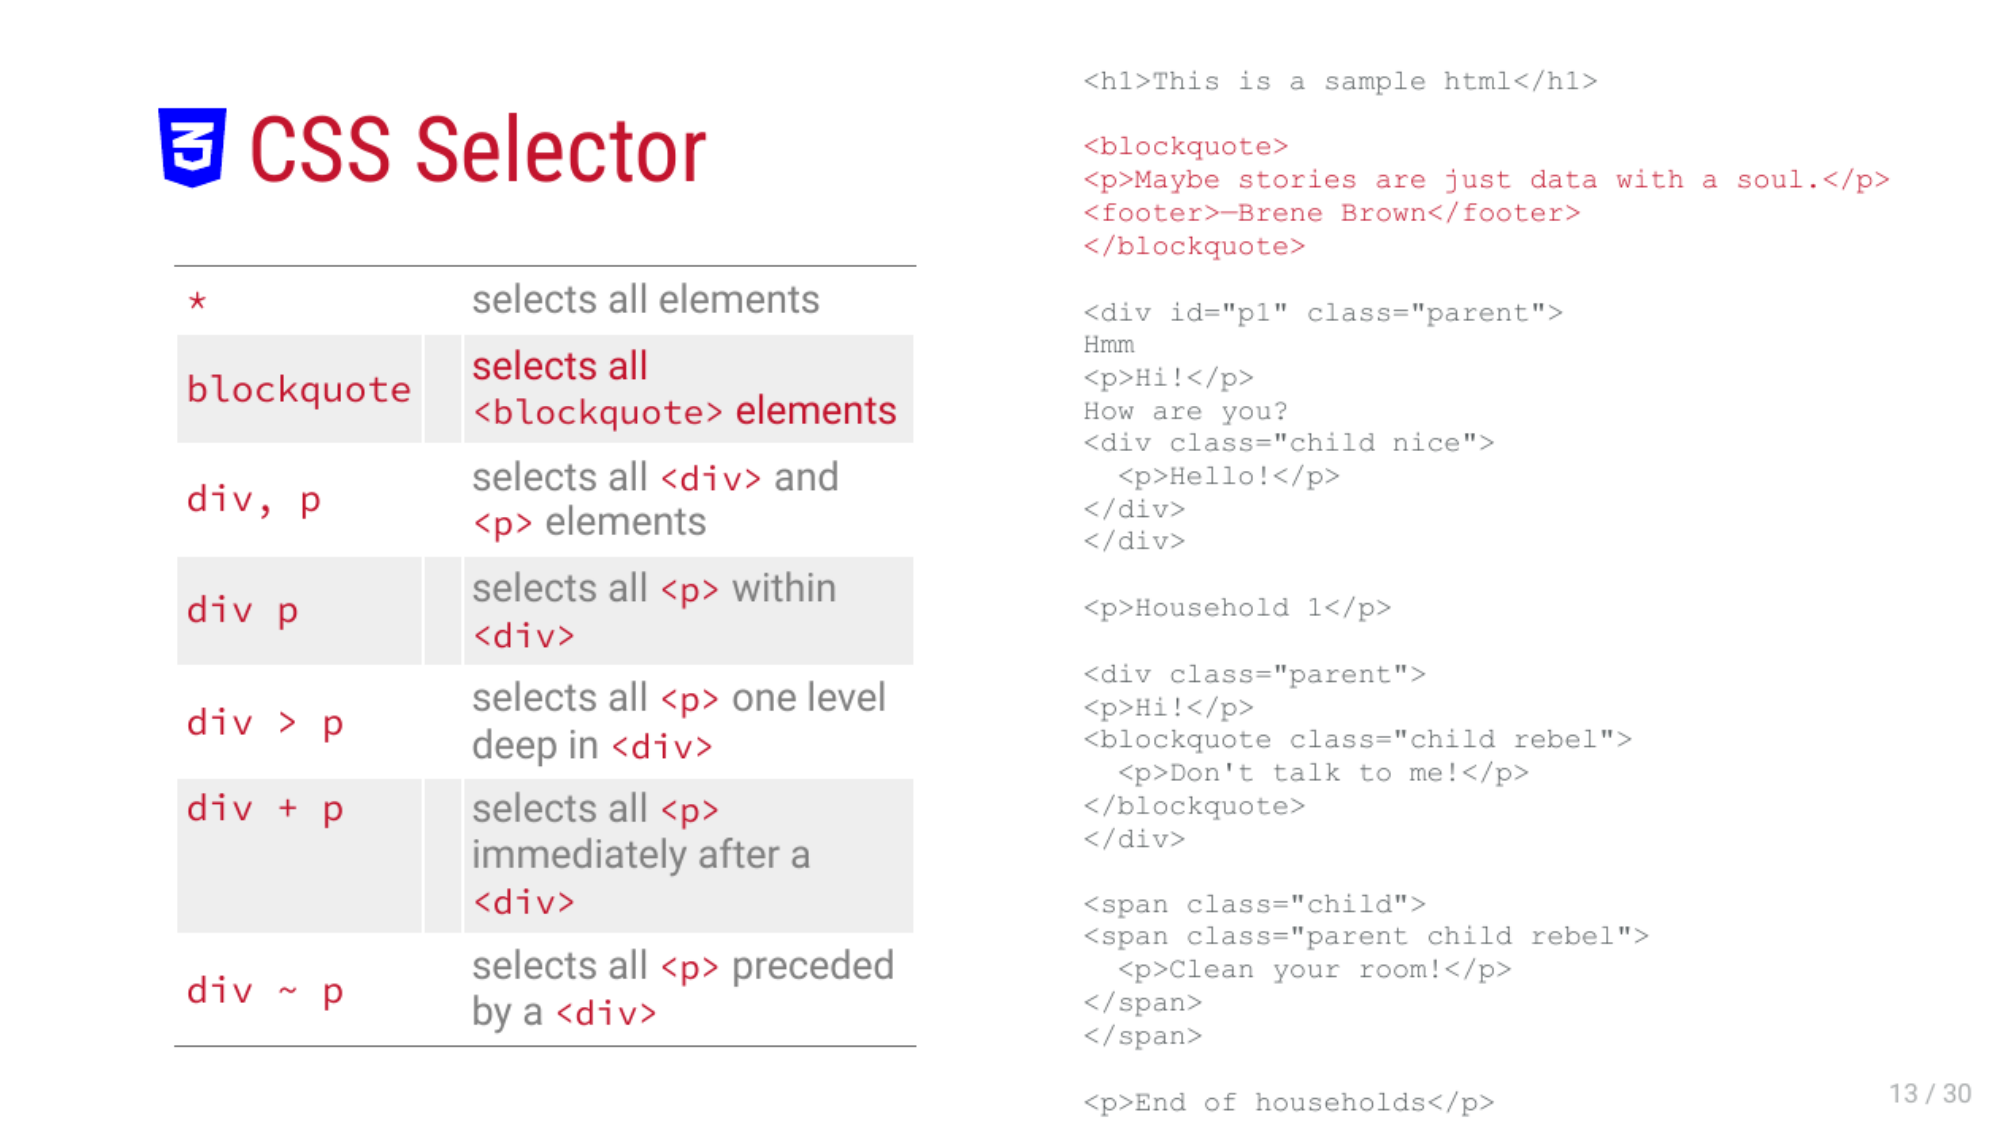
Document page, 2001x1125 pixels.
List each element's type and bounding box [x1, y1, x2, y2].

list [0, 0, 2000, 1125]
